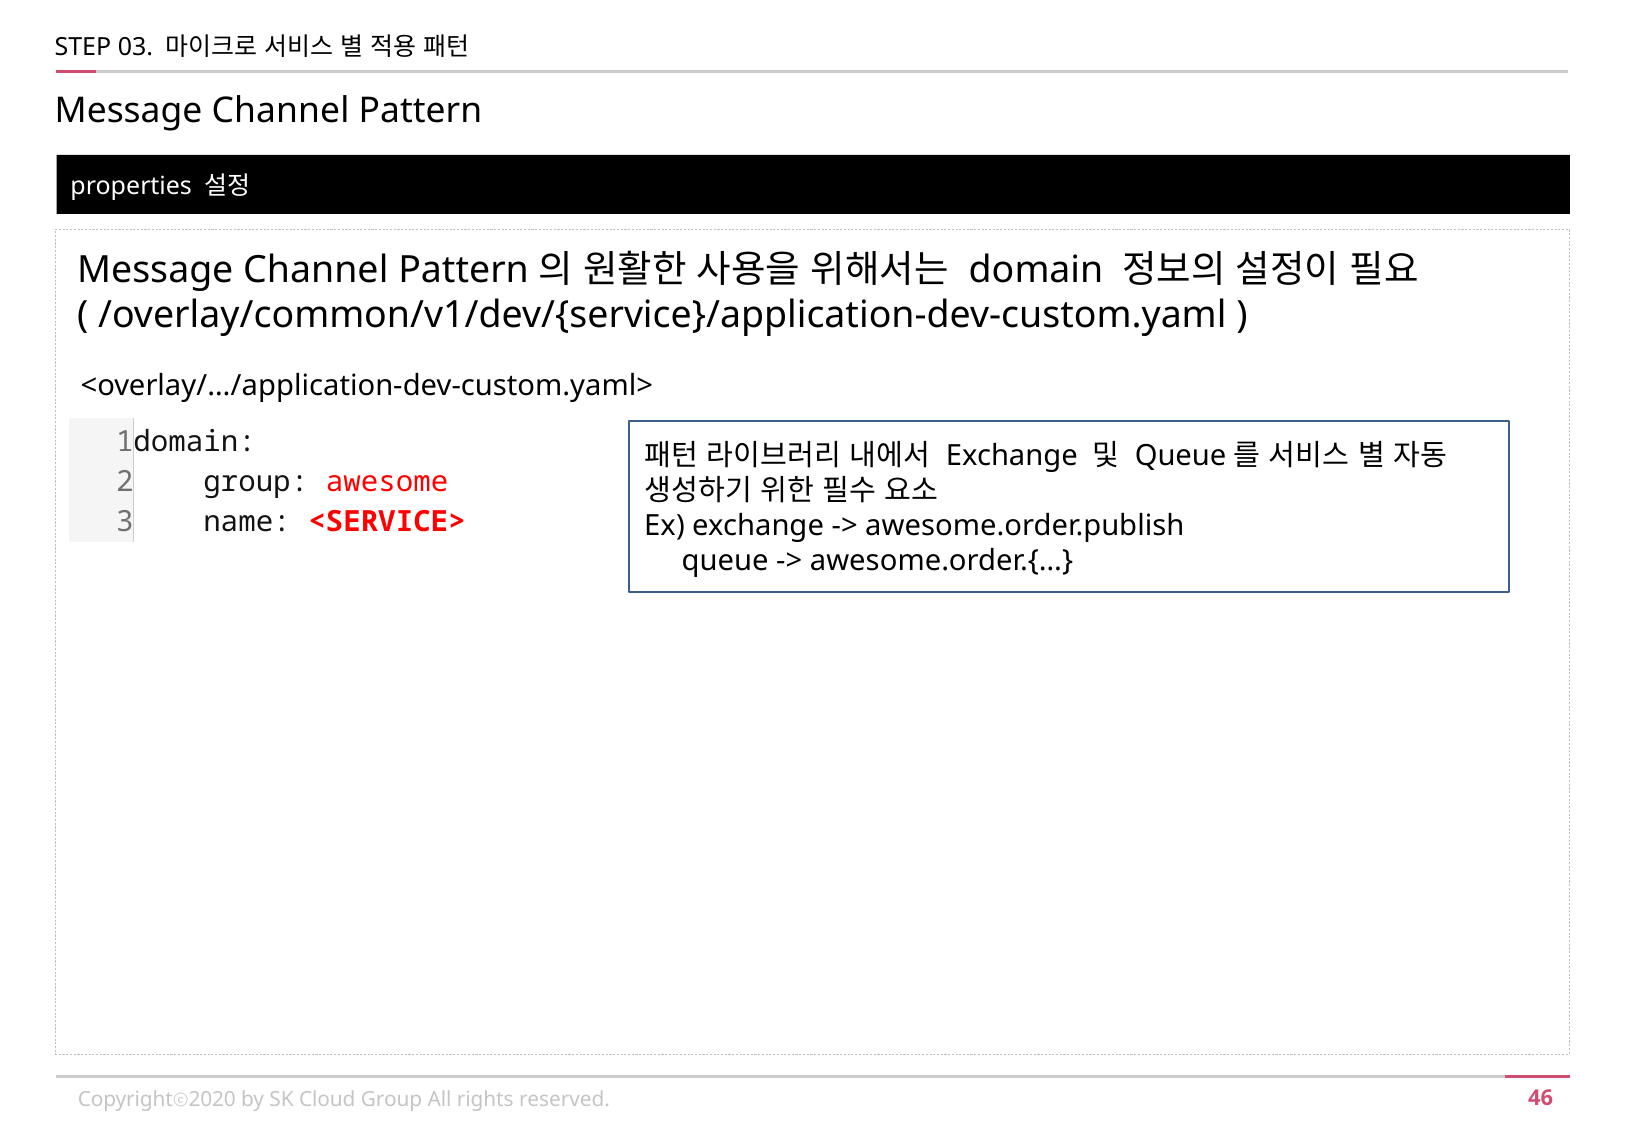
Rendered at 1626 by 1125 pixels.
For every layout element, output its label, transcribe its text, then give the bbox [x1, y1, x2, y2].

list STEP 03. 마이크로 서비스 별 적용 패턴 [40, 30, 937, 78]
list properties 설정 [56, 154, 1570, 214]
text_box <overlay/…/application-dev-custom.yaml> [65, 358, 669, 409]
list Message Channel Pattern [40, 79, 1569, 144]
text_box 패턴 라이브러리 내에서 Exchange 및 Queue를 서비스 별 자동 생성하기 위한 필수 요소 Ex) exchange -> awesome.order.publish queue -> awesome.order.{…} [627, 419, 1511, 594]
table_header 1 2 3 [69, 418, 133, 542]
text_box Message Channel Pattern의 원활한 사용을 위해서는 domain 정보의 설정이 필요 ( /overlay/common/v1/dev/{service}/application-dev-custom.yaml ) [62, 237, 1575, 343]
footer Copyrightⓒ2020 by SK Cloud Group All rights reserved. [62, 1072, 919, 1124]
table_header domain: group: awesome name: <SERVICE> [134, 418, 1562, 542]
